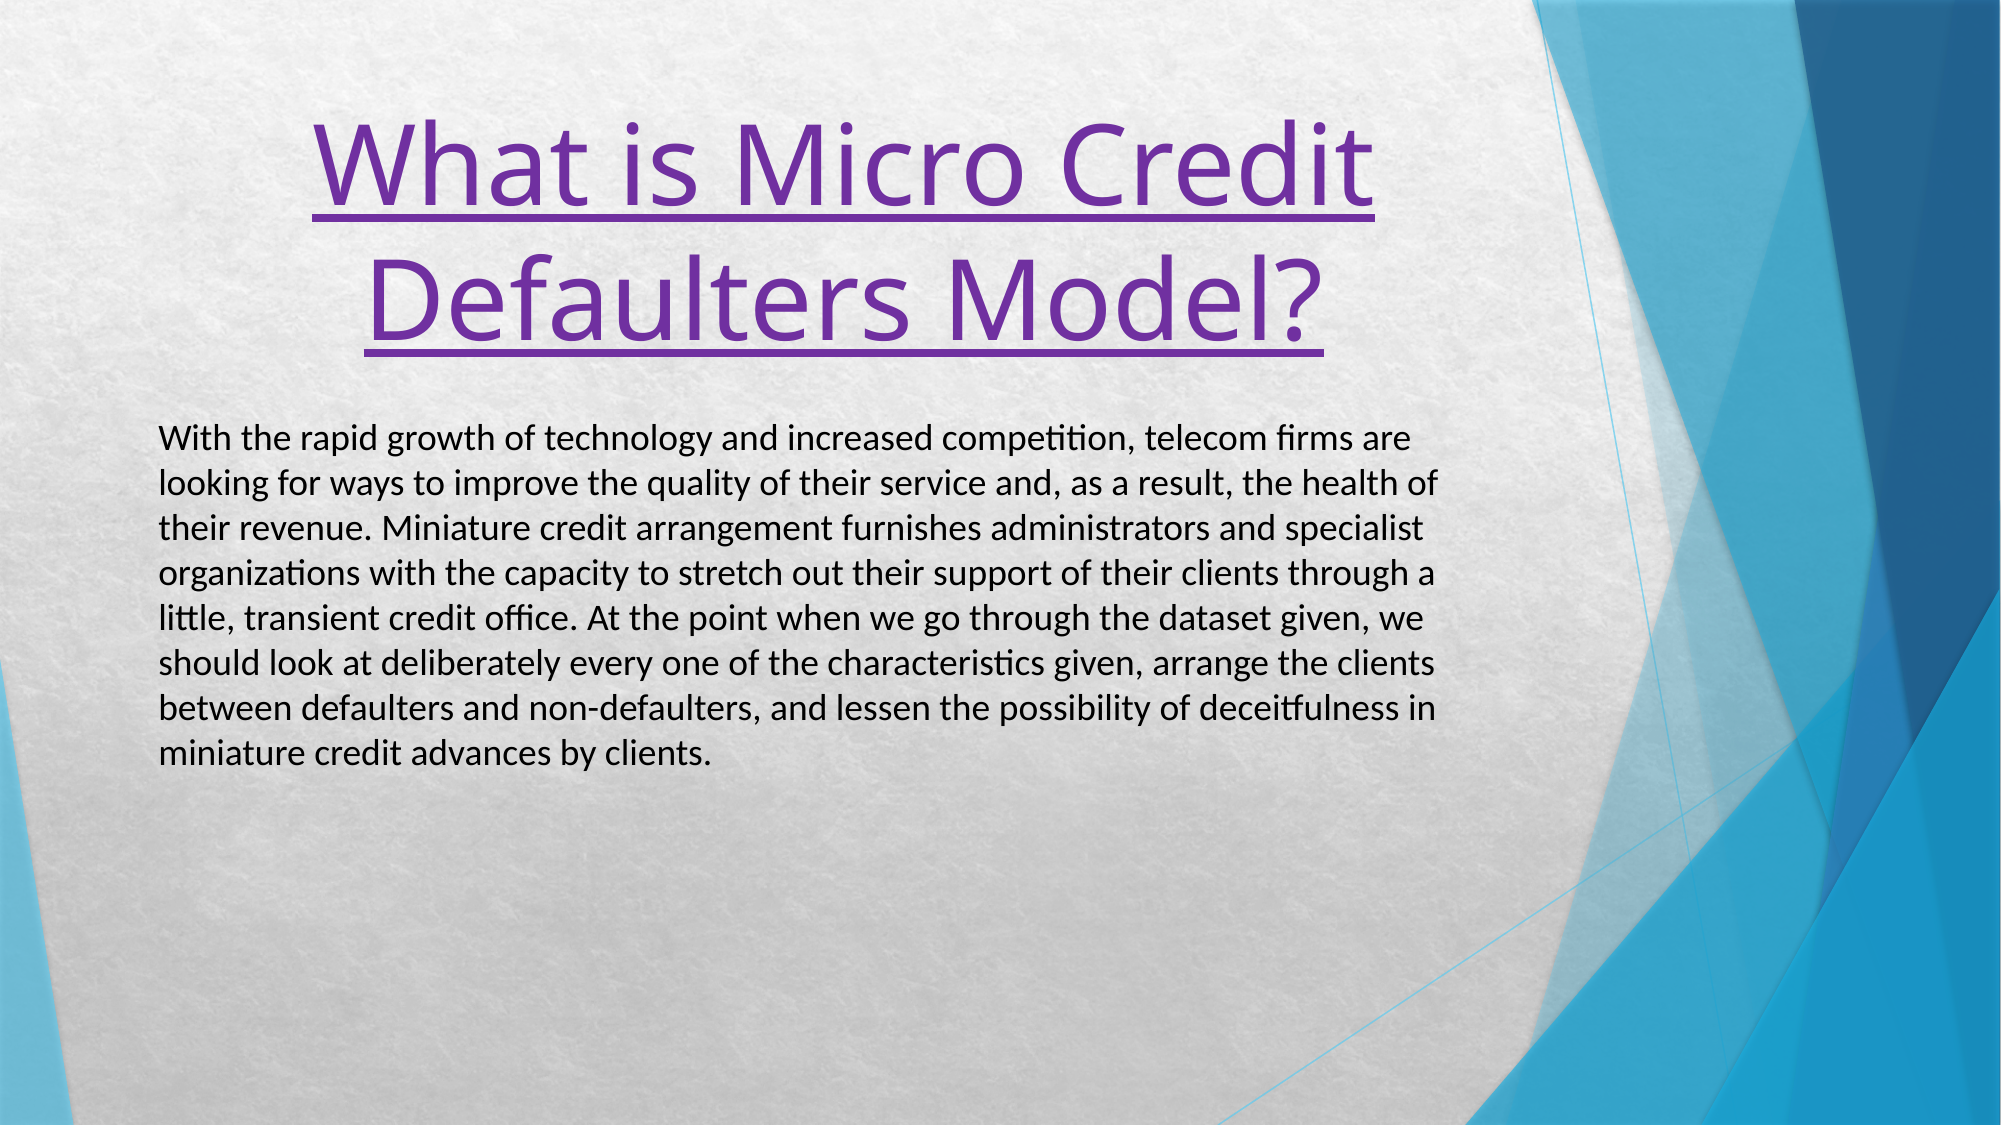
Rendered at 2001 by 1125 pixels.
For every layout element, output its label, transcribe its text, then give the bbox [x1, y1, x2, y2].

text_box What is Micro Credit Defaulters Model? [20, 85, 1668, 371]
text_box With the rapid growth of technology and increased competition, telecom firms are looking for ways to improve the quality of their service and, as a result, the health of their revenue. Miniature credit arrangement furnishes administrators and specialist organizations with the capacity to stretch out their support of their clients through a little, transient credit office. At the point when we go through the dataset given, we should look at deliberately every one of the characteristics given, arrange the clients between defaulters and non-defaulters, and lessen the possibility of deceitfulness in miniature credit advances by clients. [143, 406, 1464, 826]
list [20, 222, 1800, 1106]
